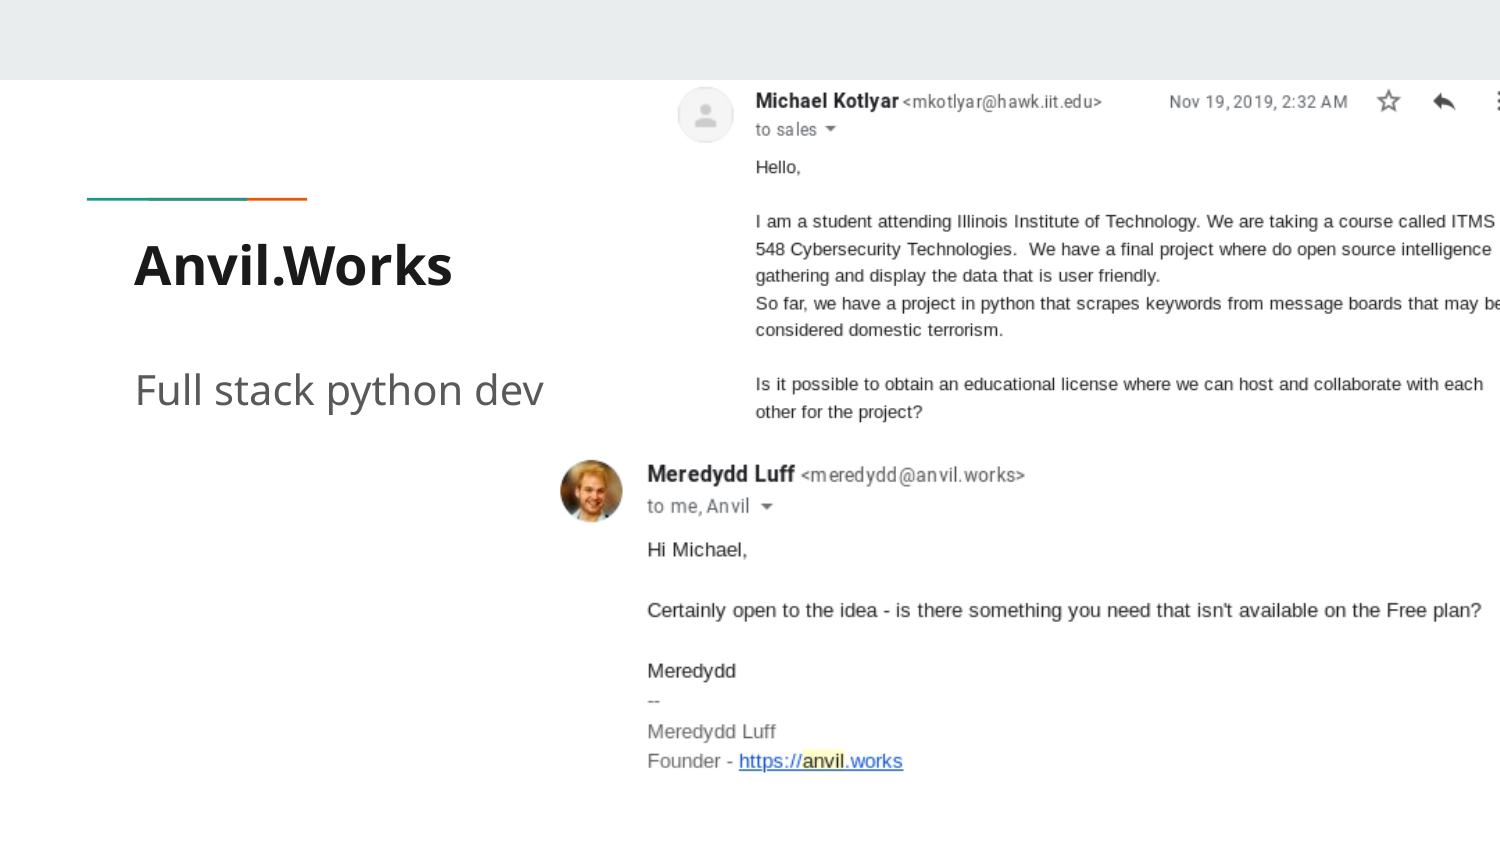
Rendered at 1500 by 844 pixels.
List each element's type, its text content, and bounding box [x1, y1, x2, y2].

list Full stack python dev [119, 341, 661, 712]
picture [556, 83, 1500, 775]
title Anvil.Works [119, 216, 661, 305]
